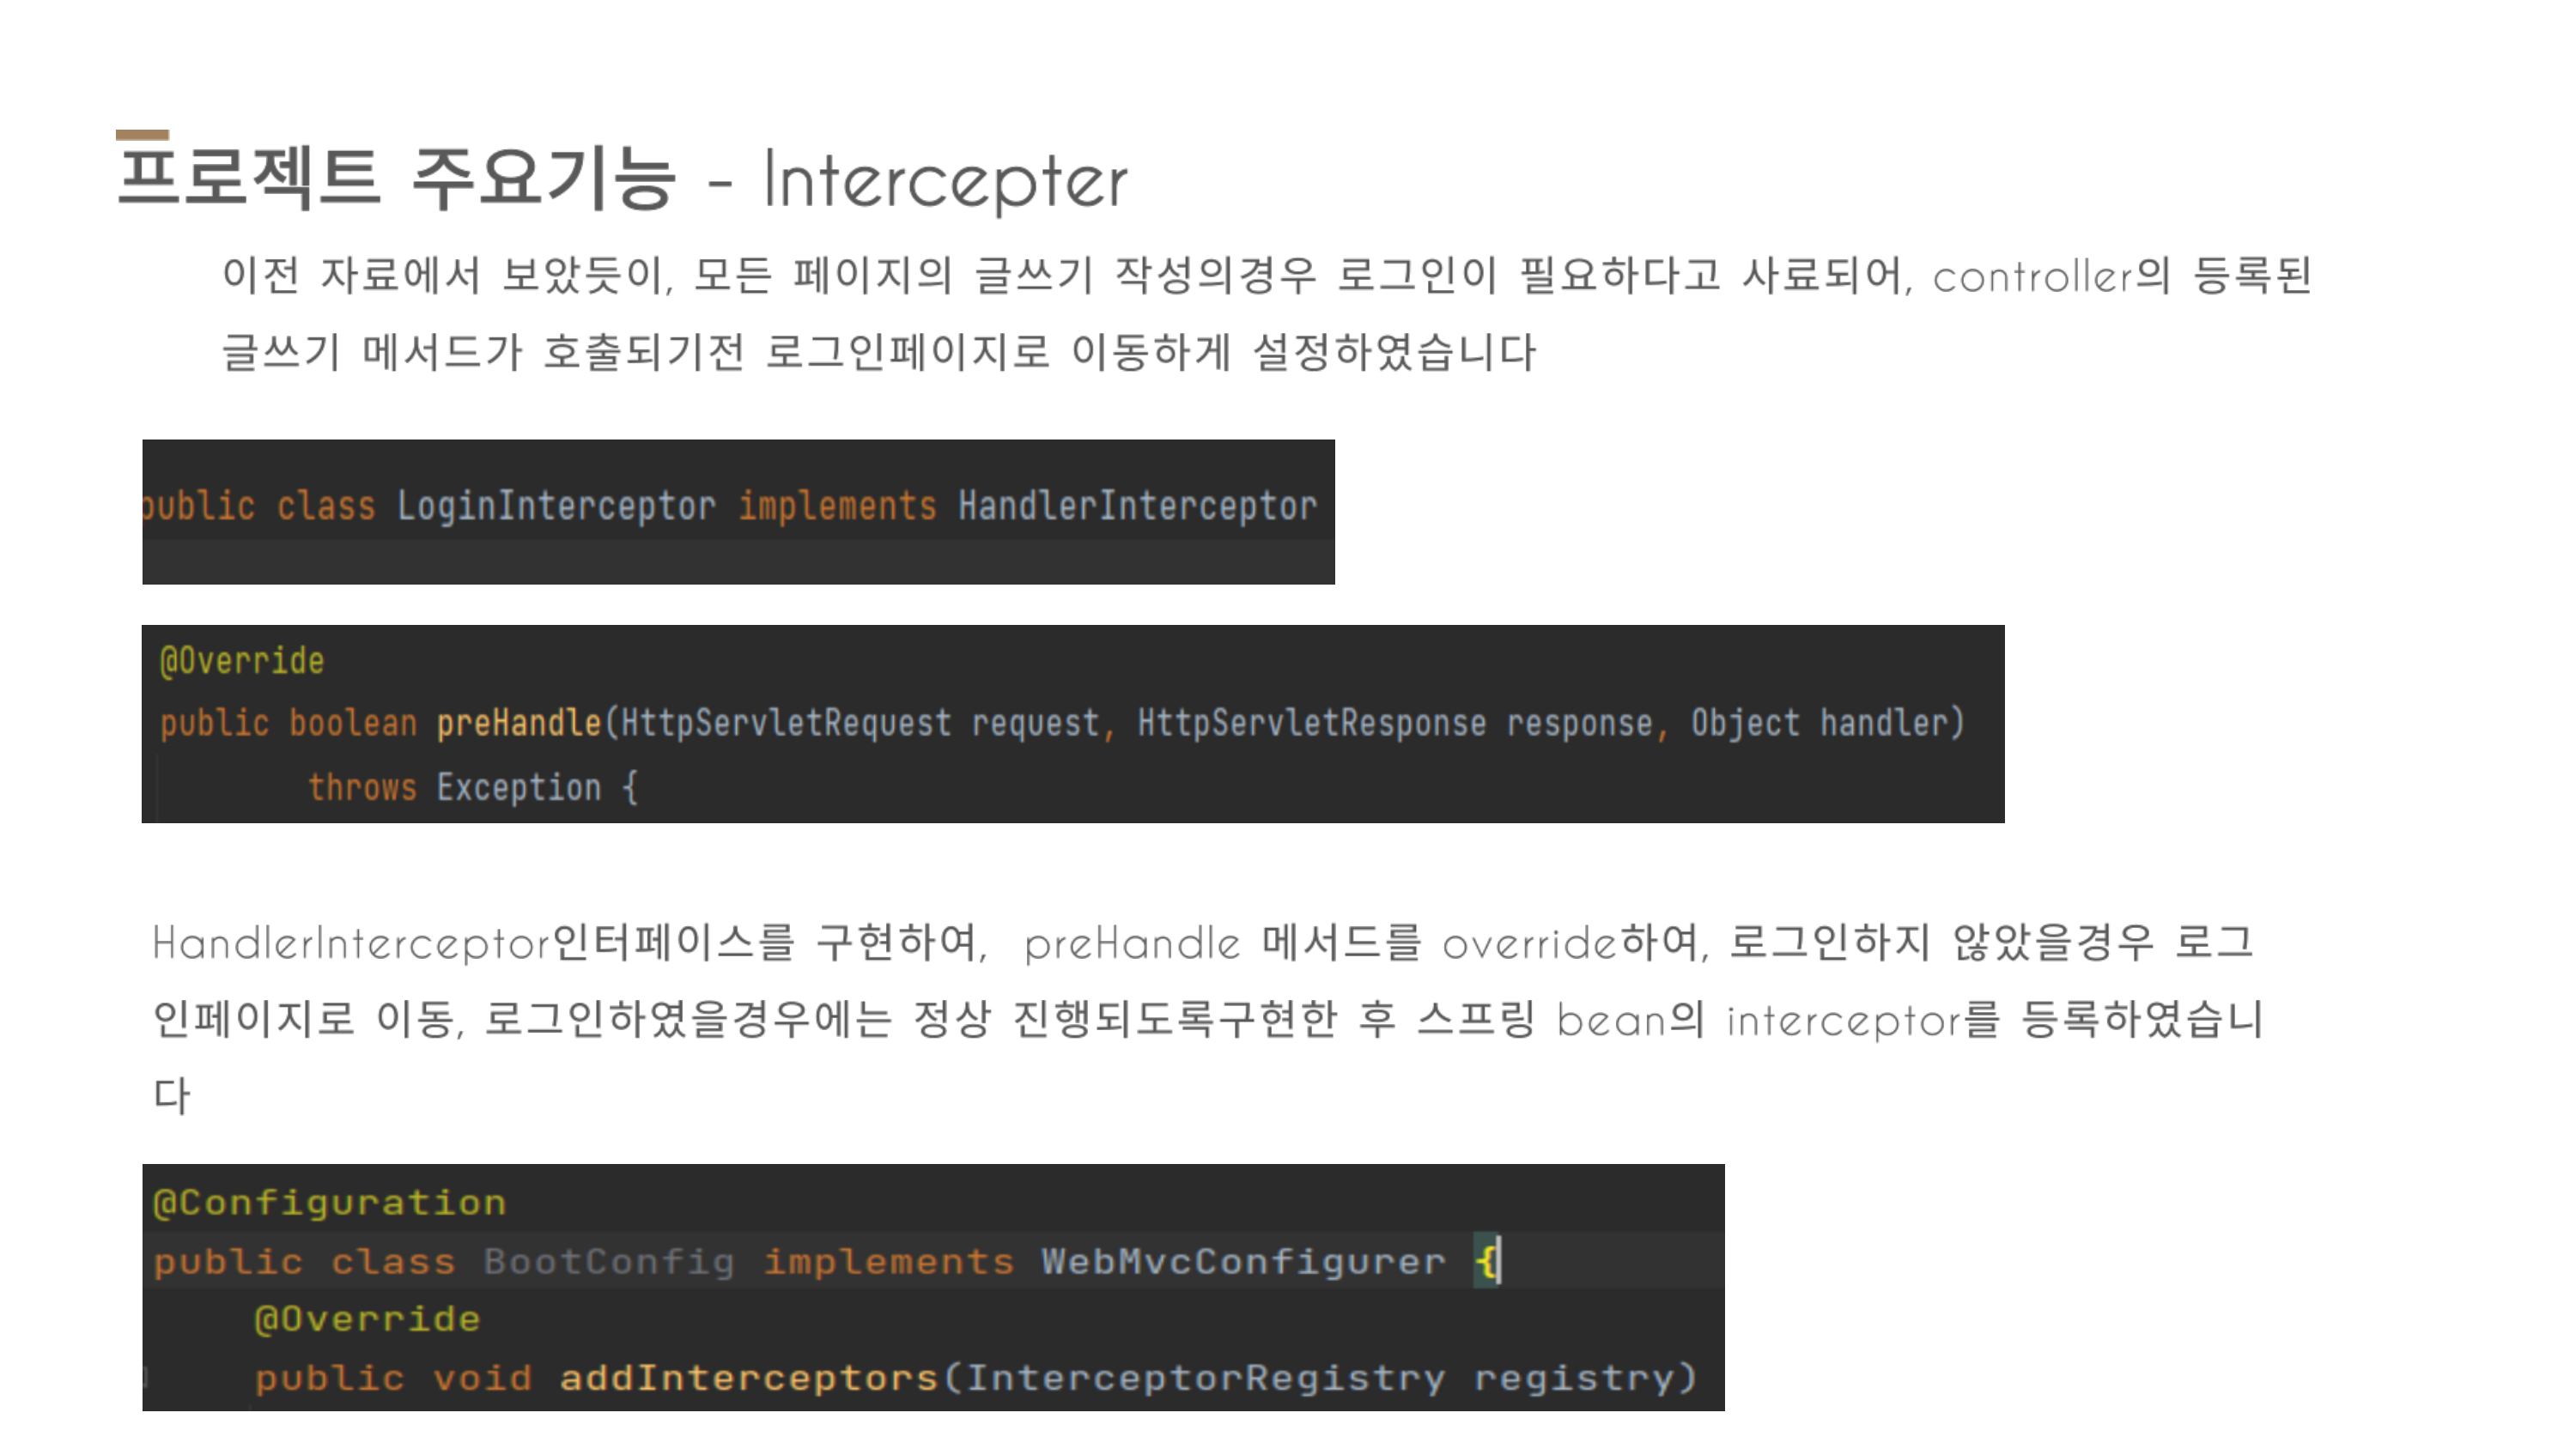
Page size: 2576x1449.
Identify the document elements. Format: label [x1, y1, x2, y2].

text_box [116, 130, 170, 141]
text_box [142, 625, 2005, 824]
picture [105, 117, 2331, 391]
picture [145, 906, 2281, 1136]
text_box [143, 1163, 1726, 1411]
text_box [143, 440, 1336, 585]
